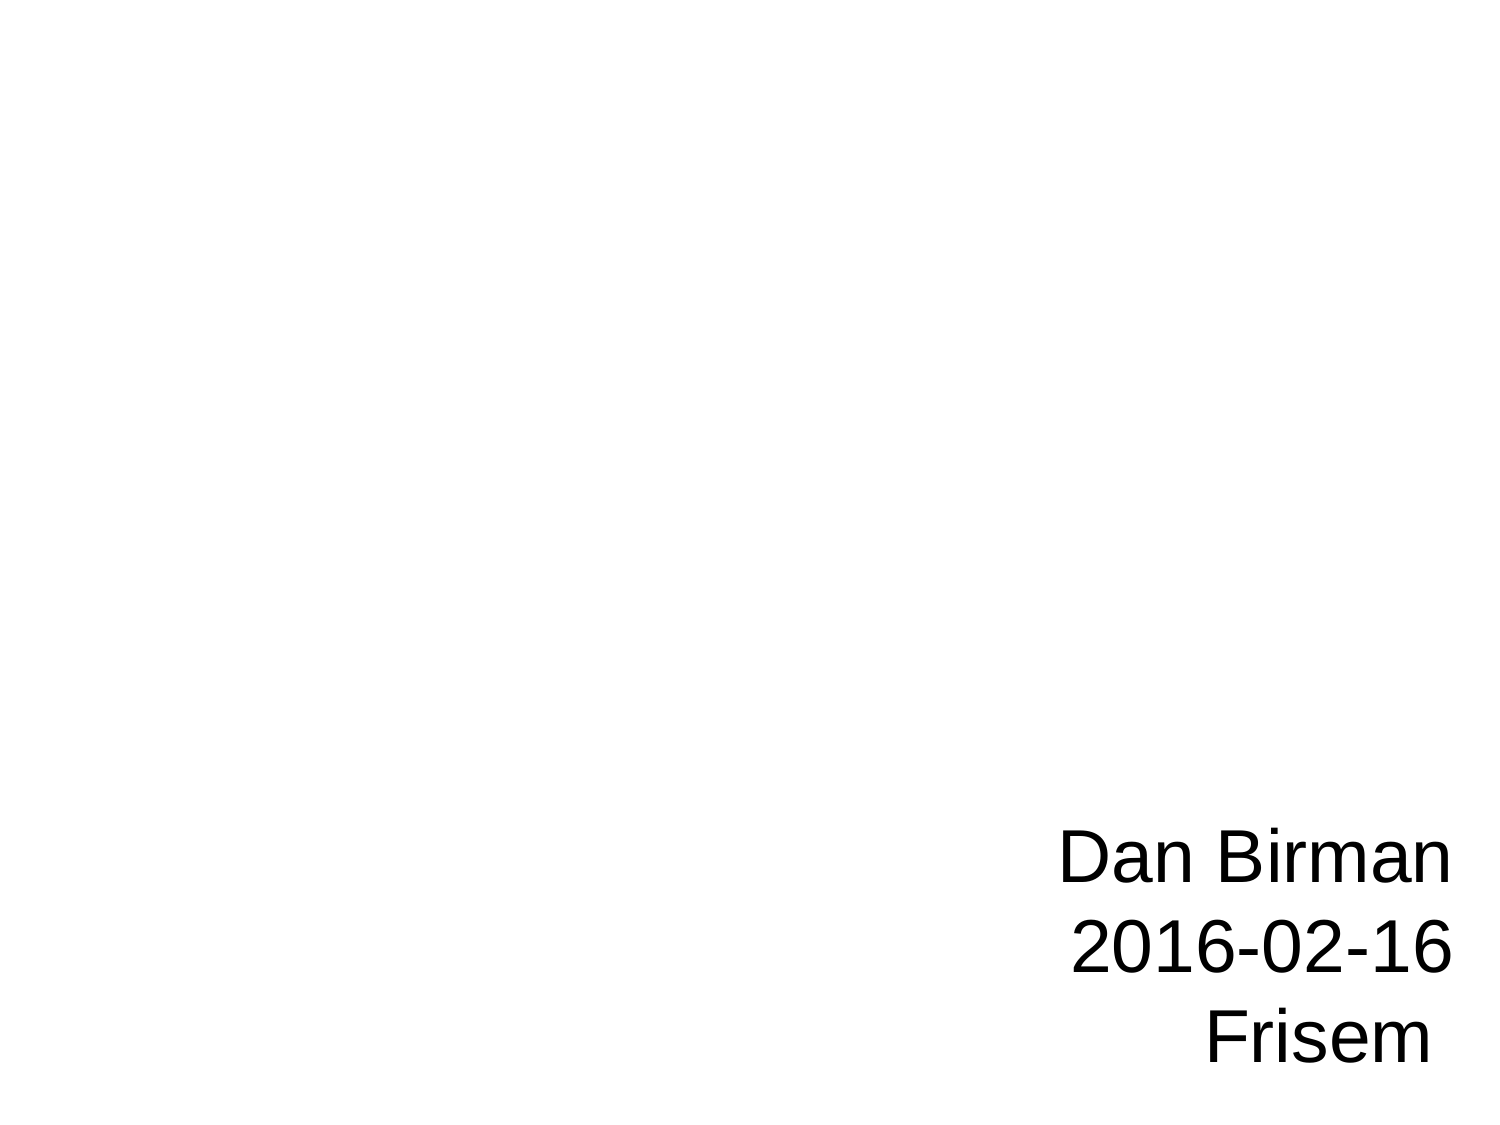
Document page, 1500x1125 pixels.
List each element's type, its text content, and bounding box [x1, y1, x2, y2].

text_box Dan Birman 2016-02-16 Frisem [968, 799, 1469, 1085]
